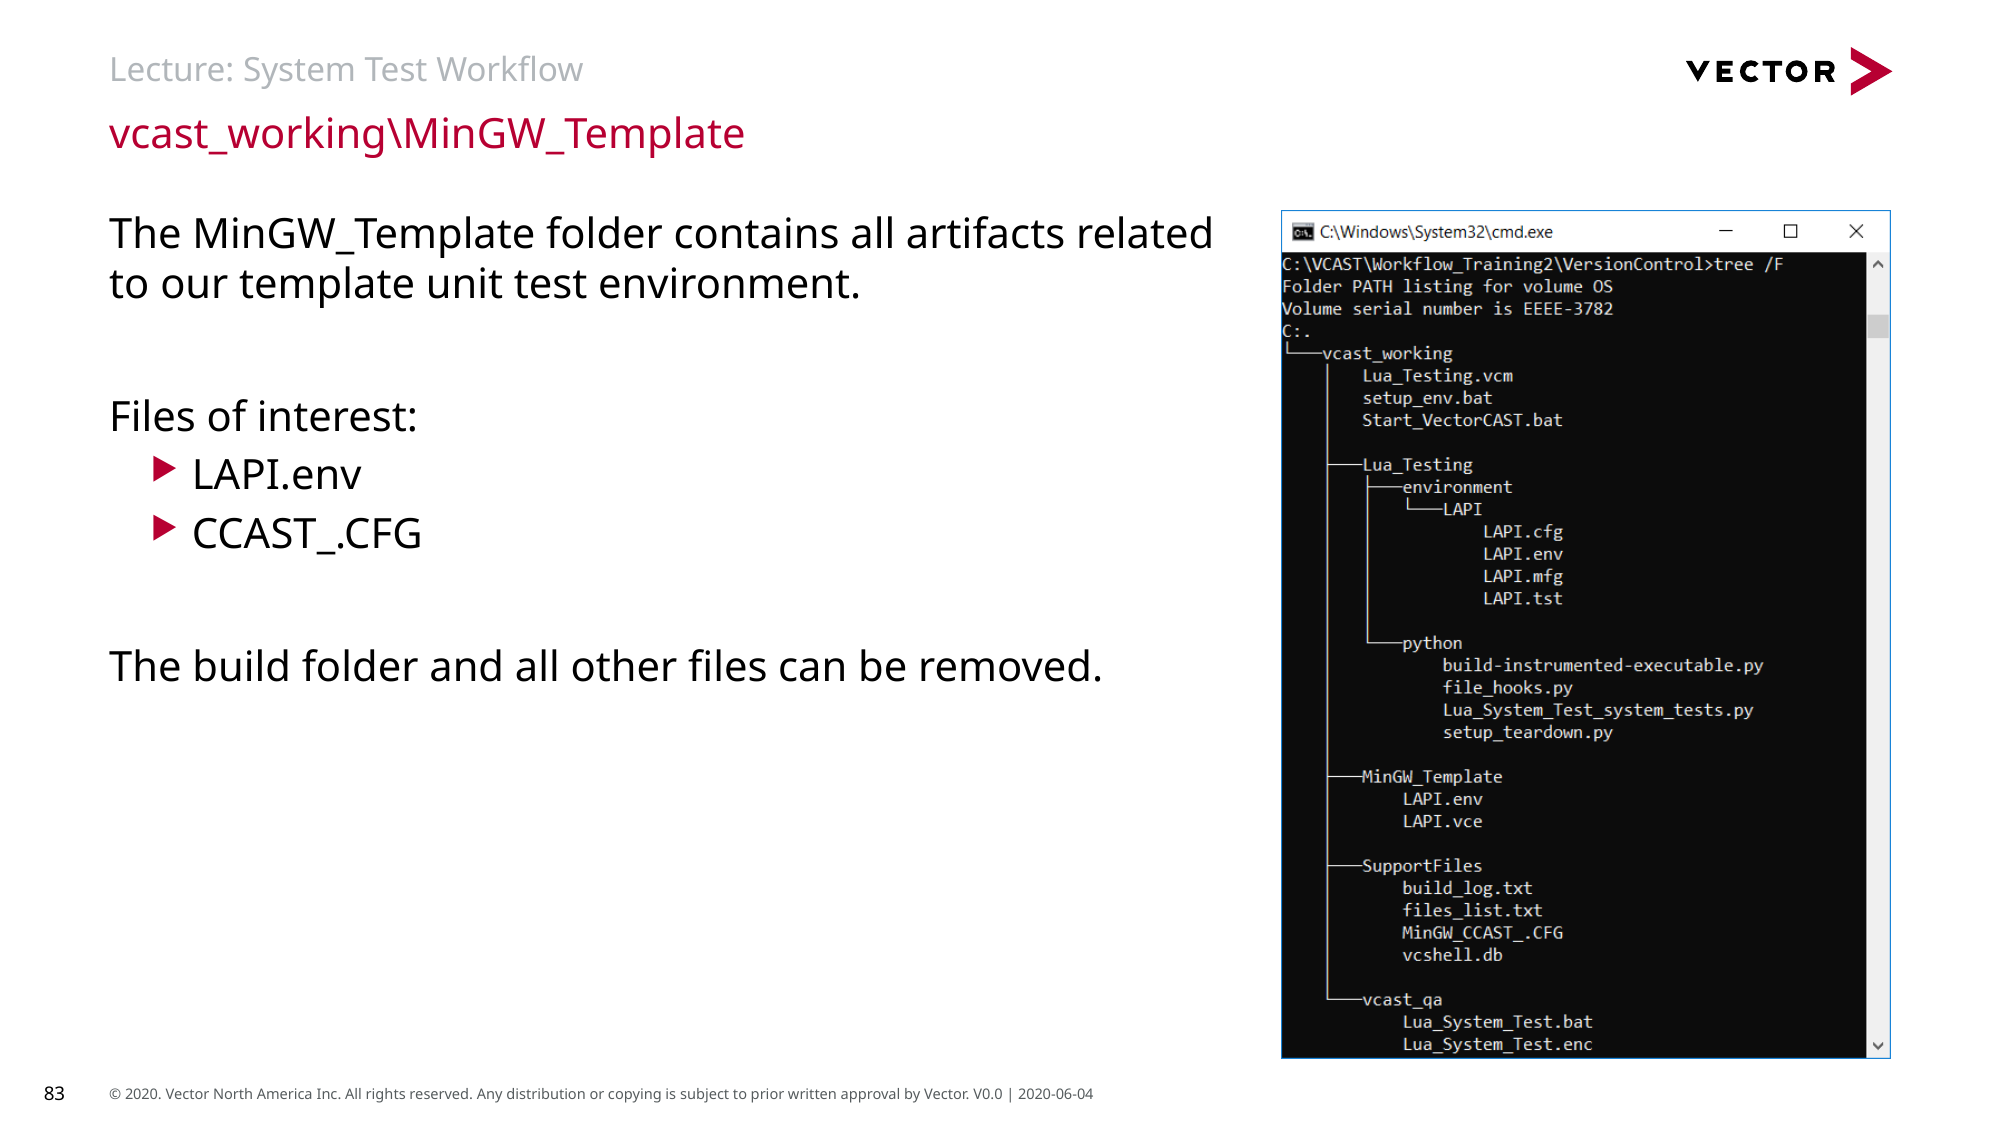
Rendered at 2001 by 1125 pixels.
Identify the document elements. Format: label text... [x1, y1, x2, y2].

list The MinGW_Template folder contains all artifacts related to our template unit test environment. Files of interest: LAPI.env CCAST_.CFG The build folder and all other files can be removed. [109, 206, 1256, 1063]
list vcast_working\MinGW_Template [109, 103, 1577, 157]
picture [1281, 210, 1891, 1059]
title Lecture: System Test Workflow [109, 41, 1577, 89]
